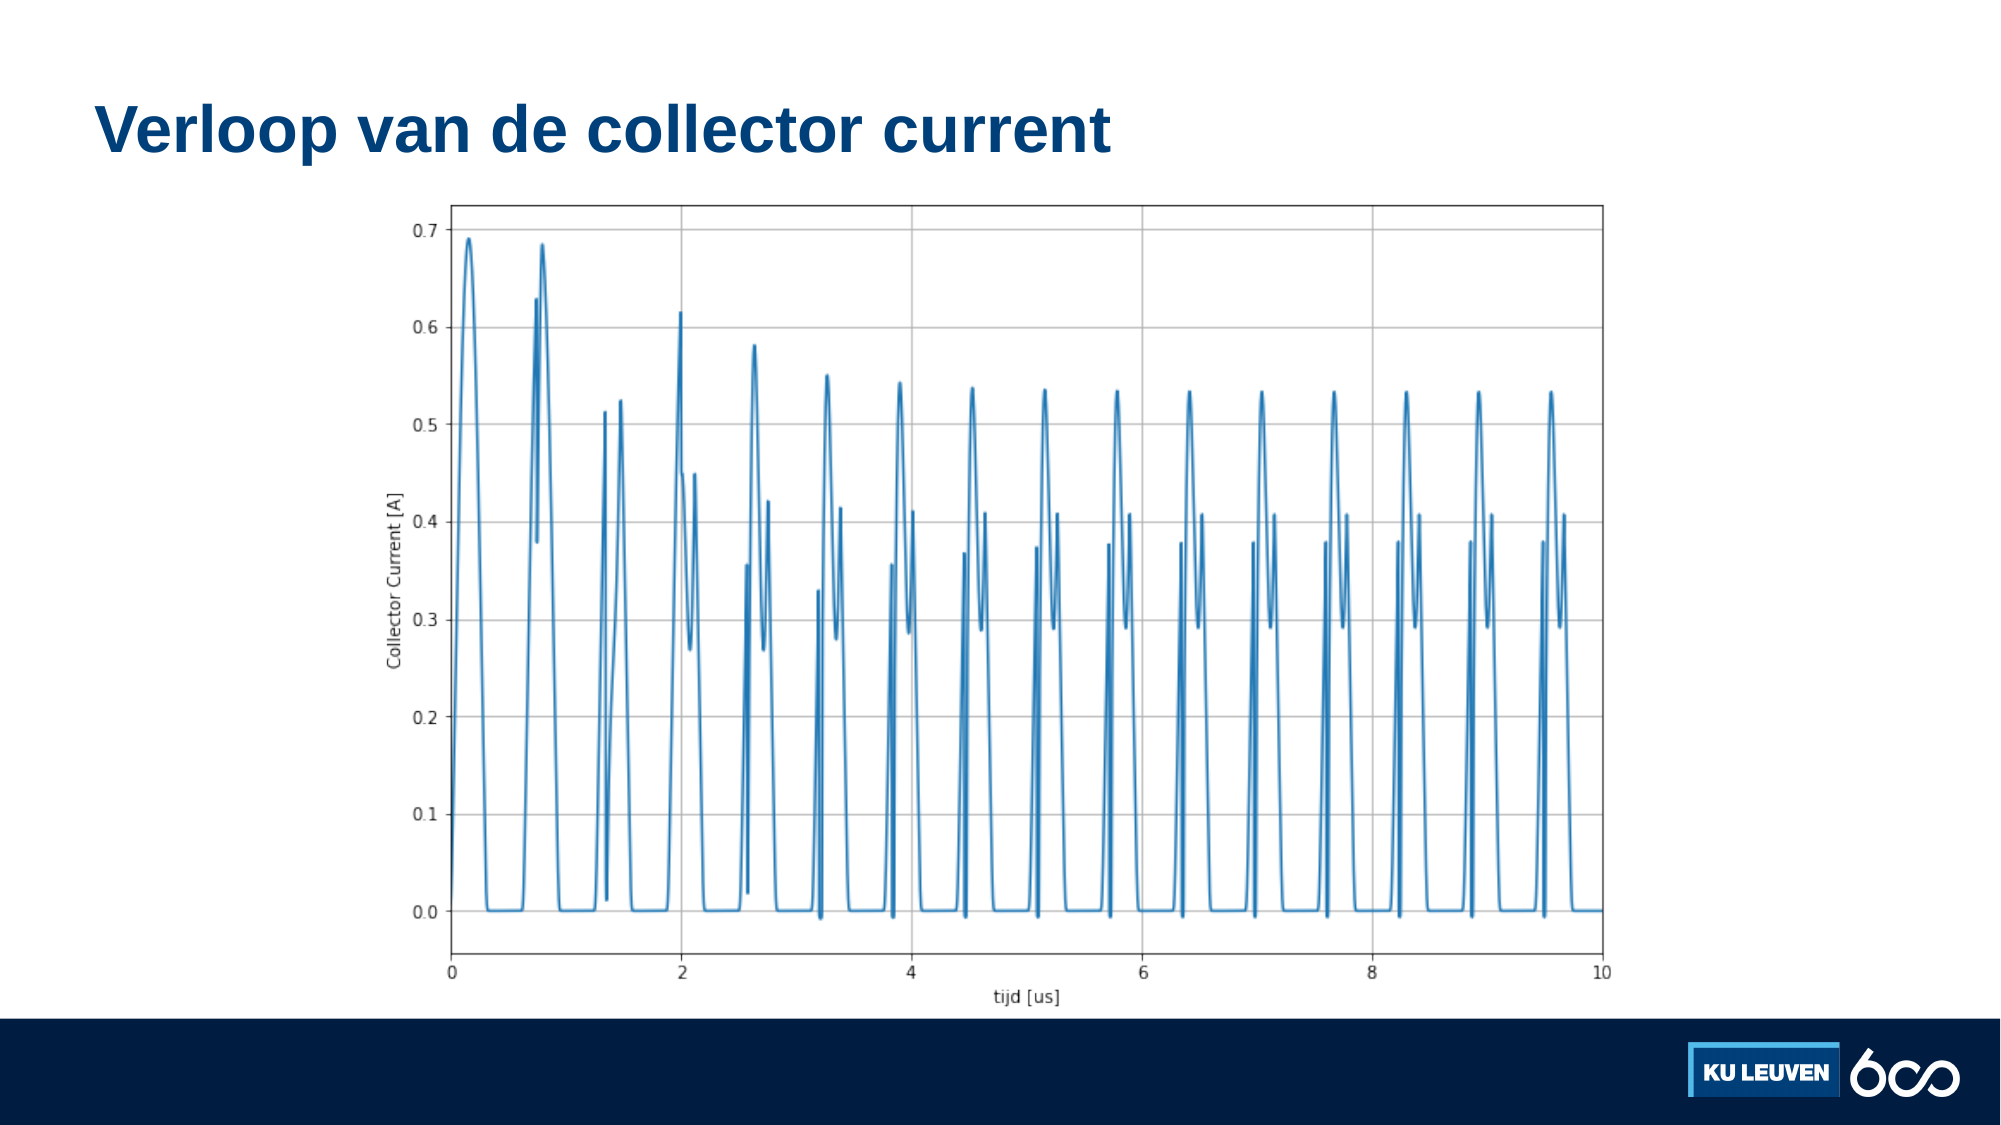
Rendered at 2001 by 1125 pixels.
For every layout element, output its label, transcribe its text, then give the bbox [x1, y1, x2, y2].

title Verloop van de collector current [94, 94, 1900, 186]
picture [1688, 1042, 1960, 1097]
picture [375, 193, 1625, 1019]
